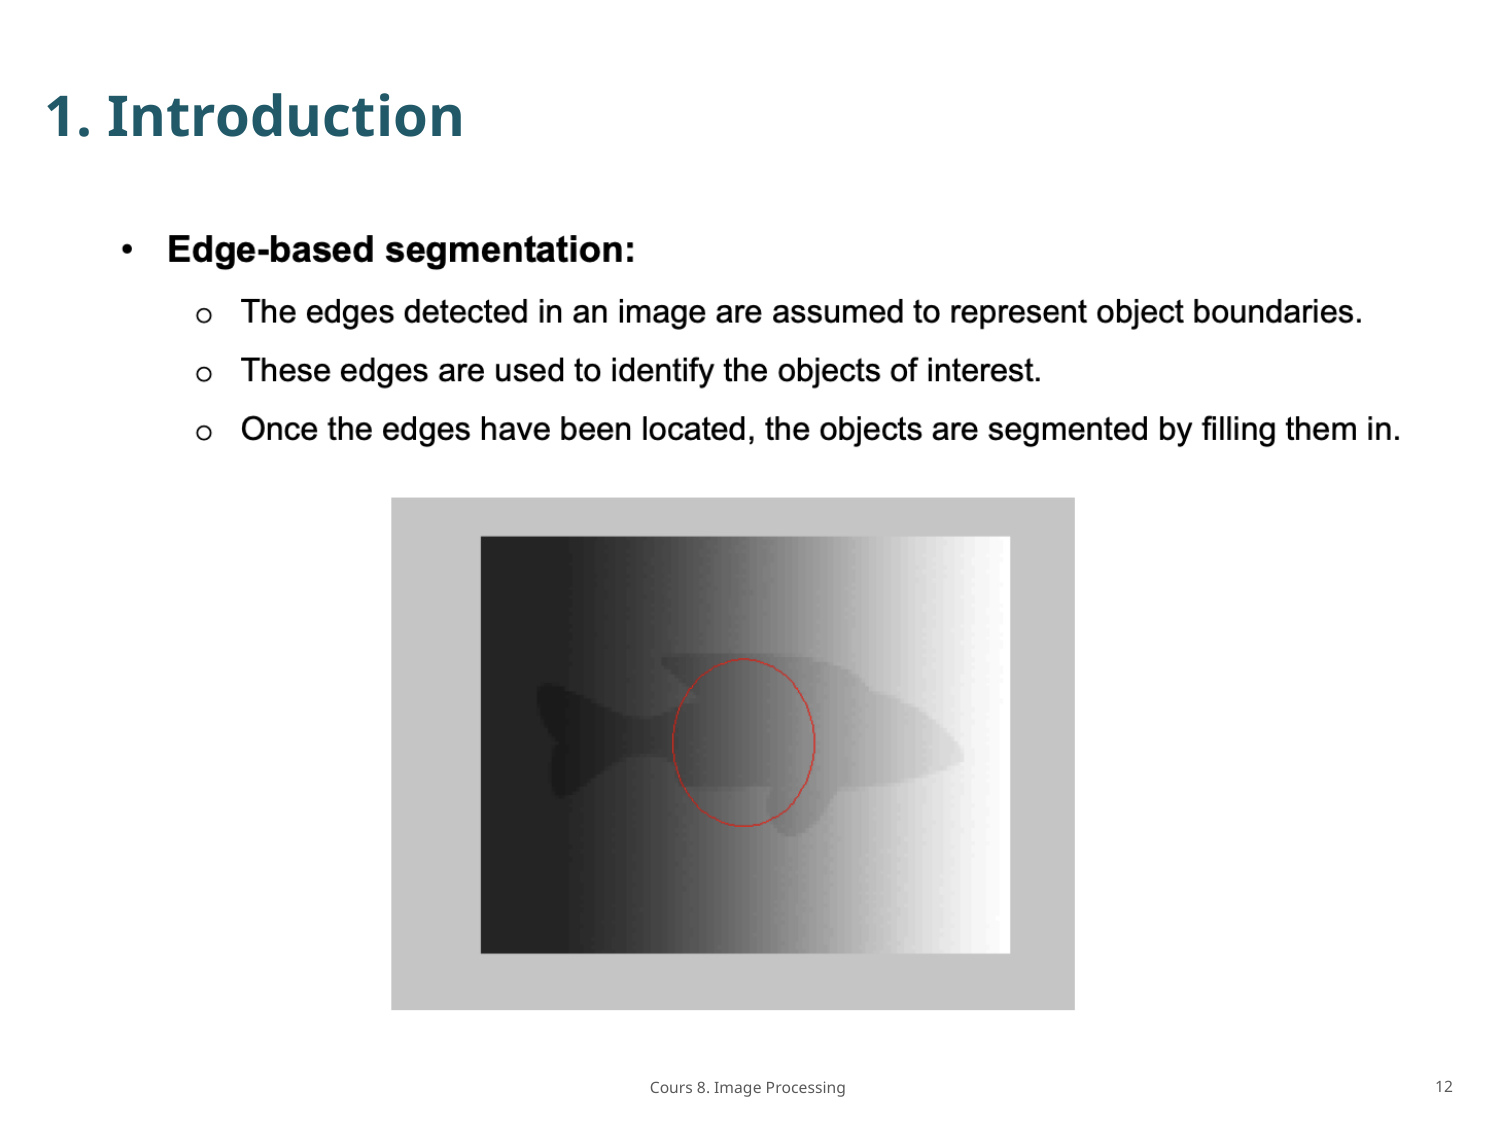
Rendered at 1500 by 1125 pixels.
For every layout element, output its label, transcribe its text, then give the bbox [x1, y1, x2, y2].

title 1. Introduction [29, 30, 1466, 195]
picture [29, 195, 1467, 1040]
footer Cours 8. Image Processing [510, 1069, 986, 1106]
slide_number 12 [1118, 1069, 1469, 1106]
